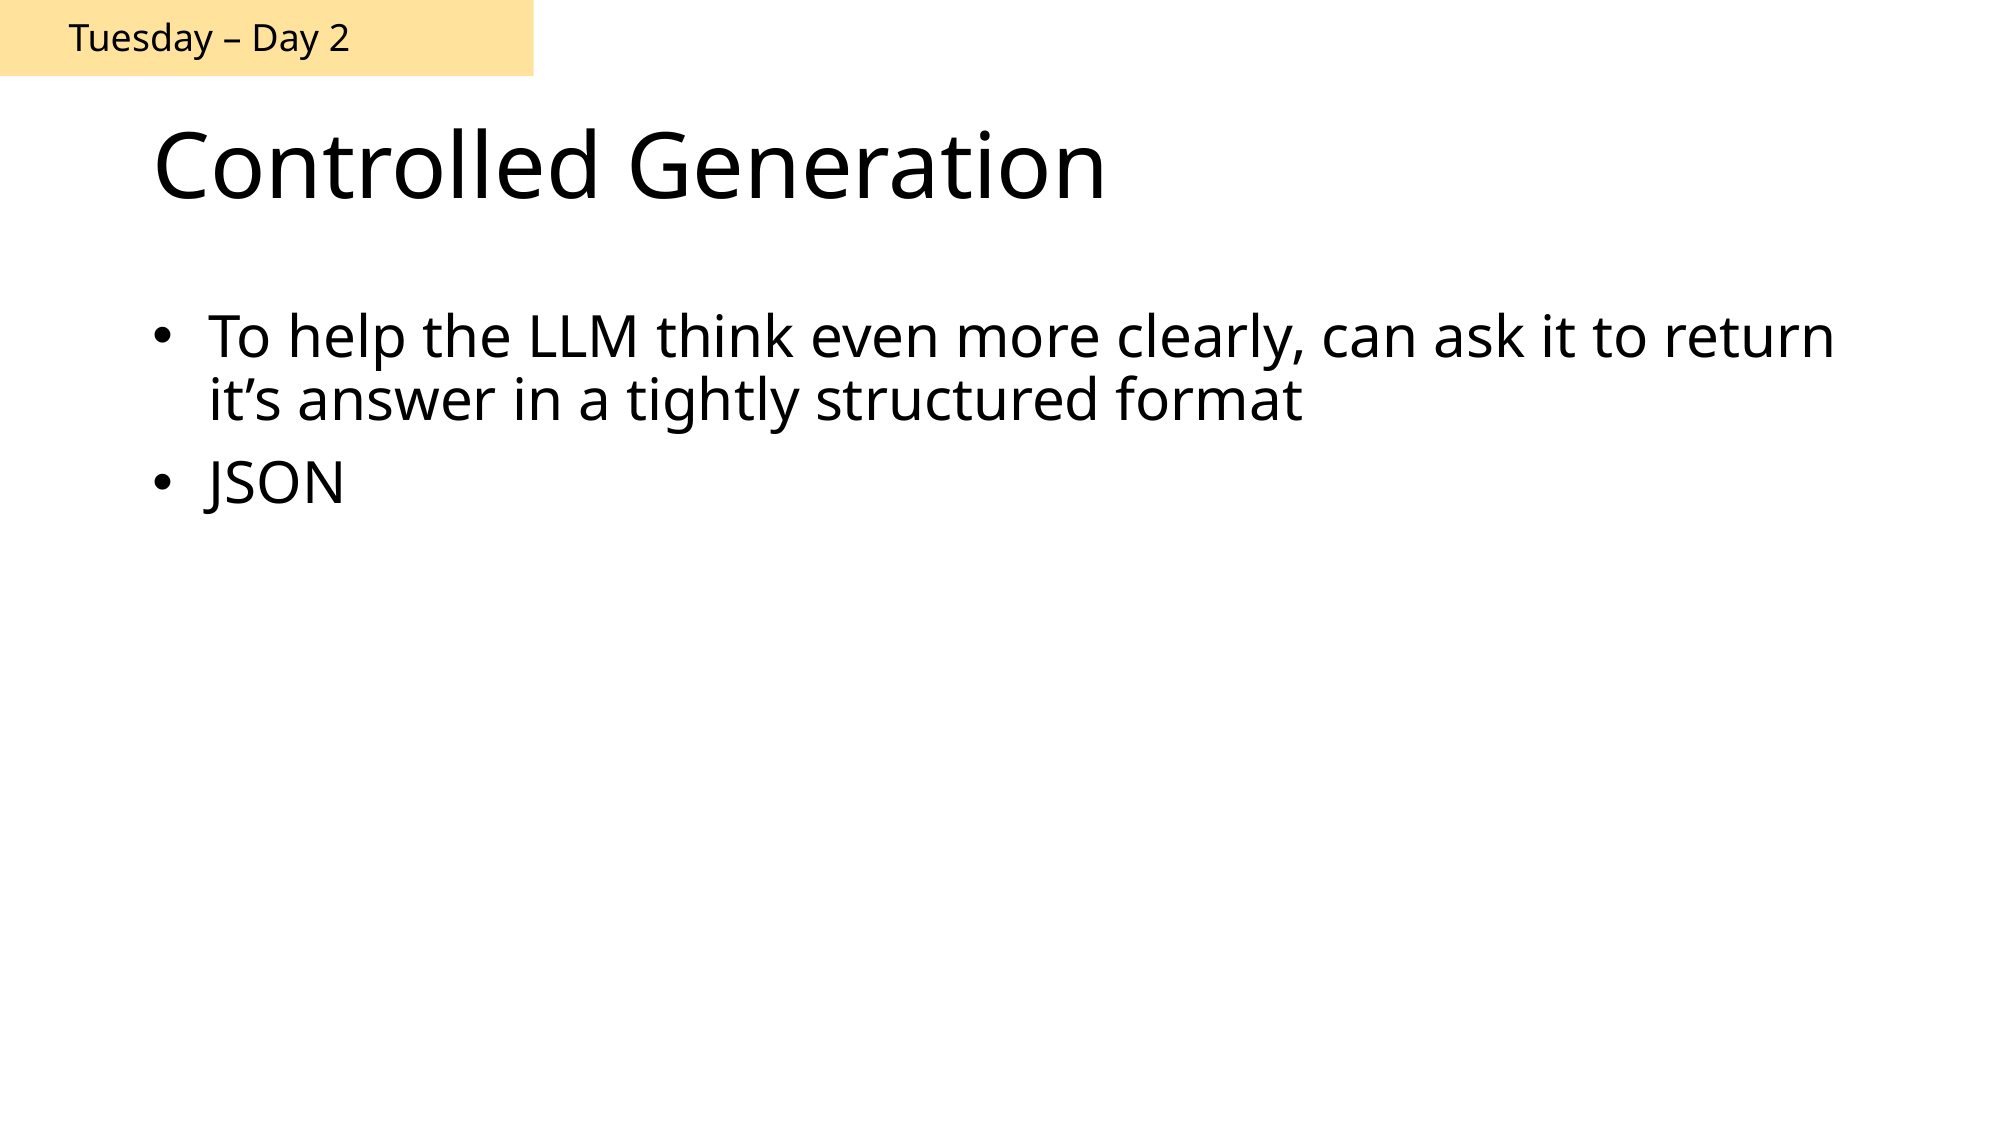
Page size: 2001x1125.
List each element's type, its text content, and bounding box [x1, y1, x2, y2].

list To help the LLM think even more clearly, can ask it to return it’s answer in a tightly structured format JSON [137, 299, 1863, 1014]
title Controlled Generation [137, 59, 1863, 278]
text_box Tuesday – Day 2 [0, 0, 534, 77]
